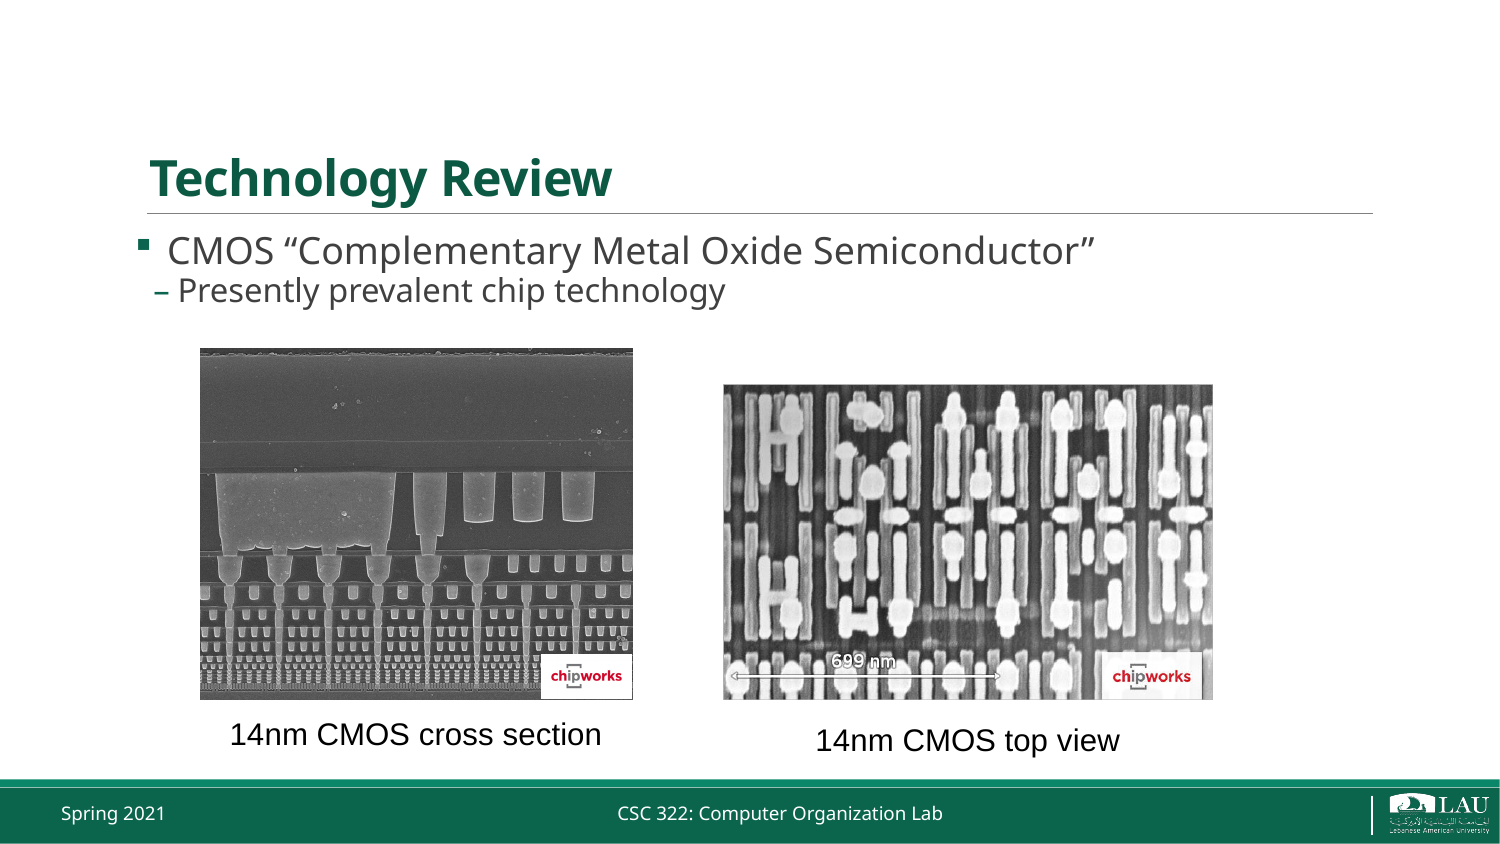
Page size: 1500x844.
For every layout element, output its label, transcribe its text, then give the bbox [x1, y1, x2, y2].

picture [199, 347, 634, 701]
picture [722, 383, 1214, 701]
text_box 14nm CMOS cross section [214, 709, 618, 759]
slide_number Spring 2021 [46, 794, 351, 840]
footer CSC 322: Computer Organization Lab [371, 794, 1189, 844]
text_box 14nm CMOS top view [800, 713, 1136, 766]
title Technology Review [134, 35, 1373, 214]
list CMOS “Complementary Metal Oxide Semiconductor” Presently prevalent chip technology [135, 227, 1373, 723]
